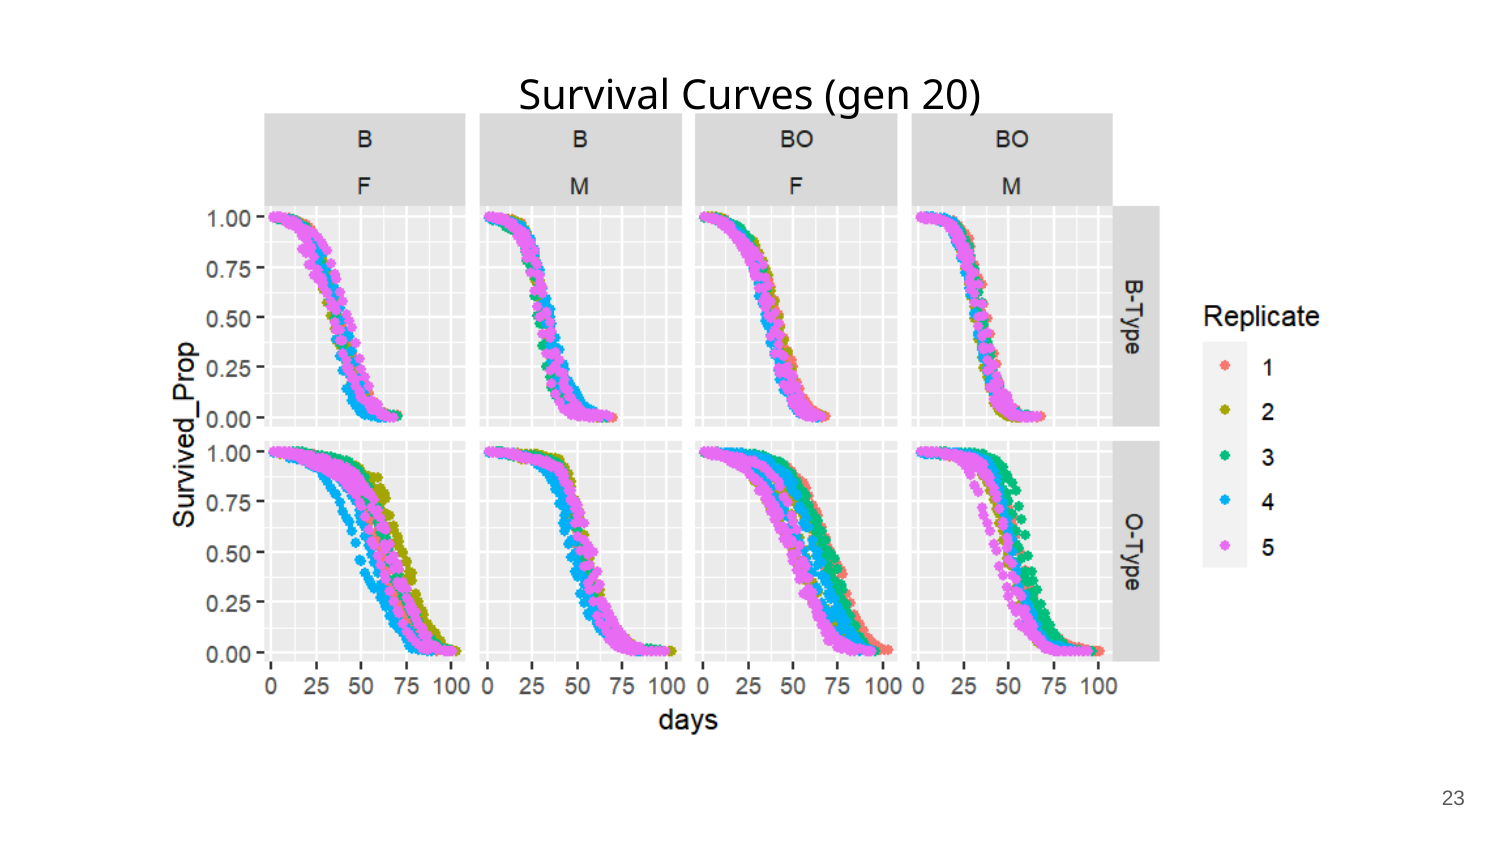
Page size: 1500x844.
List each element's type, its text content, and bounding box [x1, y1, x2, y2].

picture [164, 103, 1336, 741]
slide_number ‹#› [1389, 764, 1480, 830]
list Survival Curves (gen 20) [515, 60, 985, 102]
